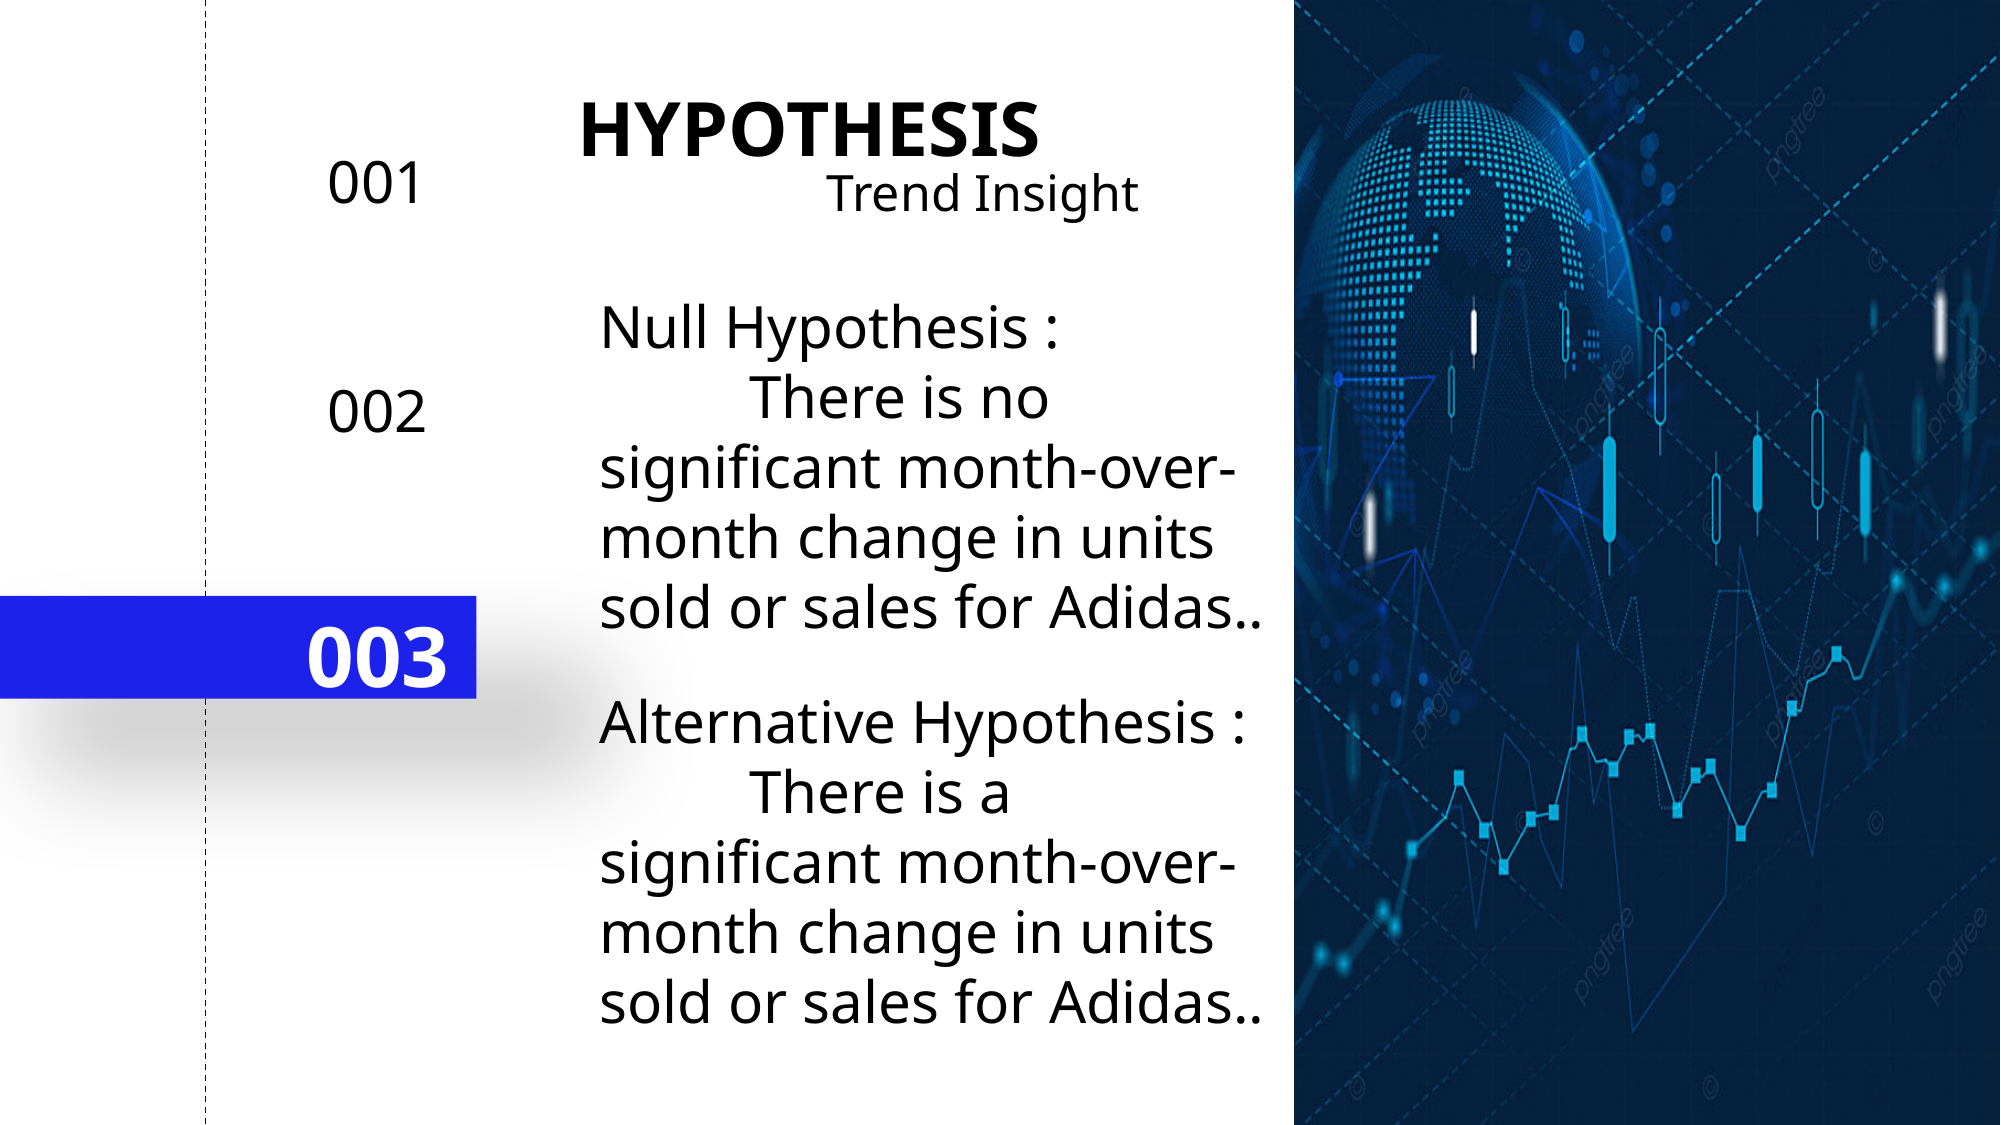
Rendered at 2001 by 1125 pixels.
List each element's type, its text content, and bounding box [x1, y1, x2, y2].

text_box 002 [313, 366, 477, 452]
text_box 003 [292, 596, 498, 712]
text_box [562, 74, 1294, 910]
text_box 001 [313, 138, 477, 223]
text_box [0, 595, 205, 700]
picture [1294, 0, 2000, 1125]
text_box [206, 595, 477, 700]
